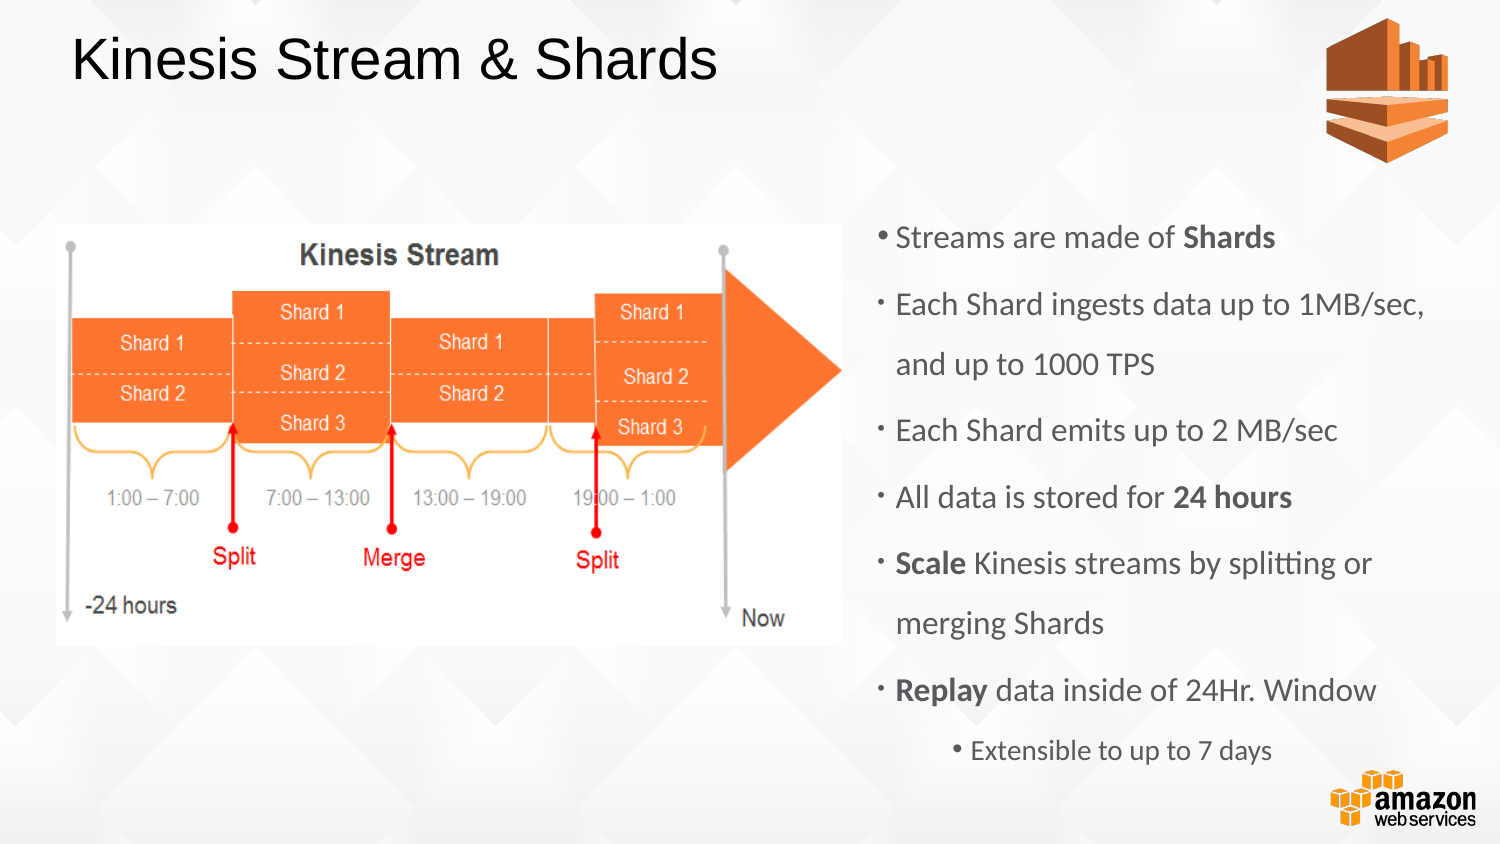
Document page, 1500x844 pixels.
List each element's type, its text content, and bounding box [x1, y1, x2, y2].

text_box Kinesis Stream & Shards [56, 13, 1415, 99]
picture [0, 0, 1500, 844]
list Streams are made of Shards Each Shard ingests data up to 1MB/sec, and up to 1000 TPS Each Shard emits up to 2 MB/sec All data is stored for 24 hours Scale Kinesis streams by splitting or merging Shards Replay data inside of 24Hr. Window Extensible to up to 7 days [866, 189, 1467, 803]
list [55, 224, 842, 647]
